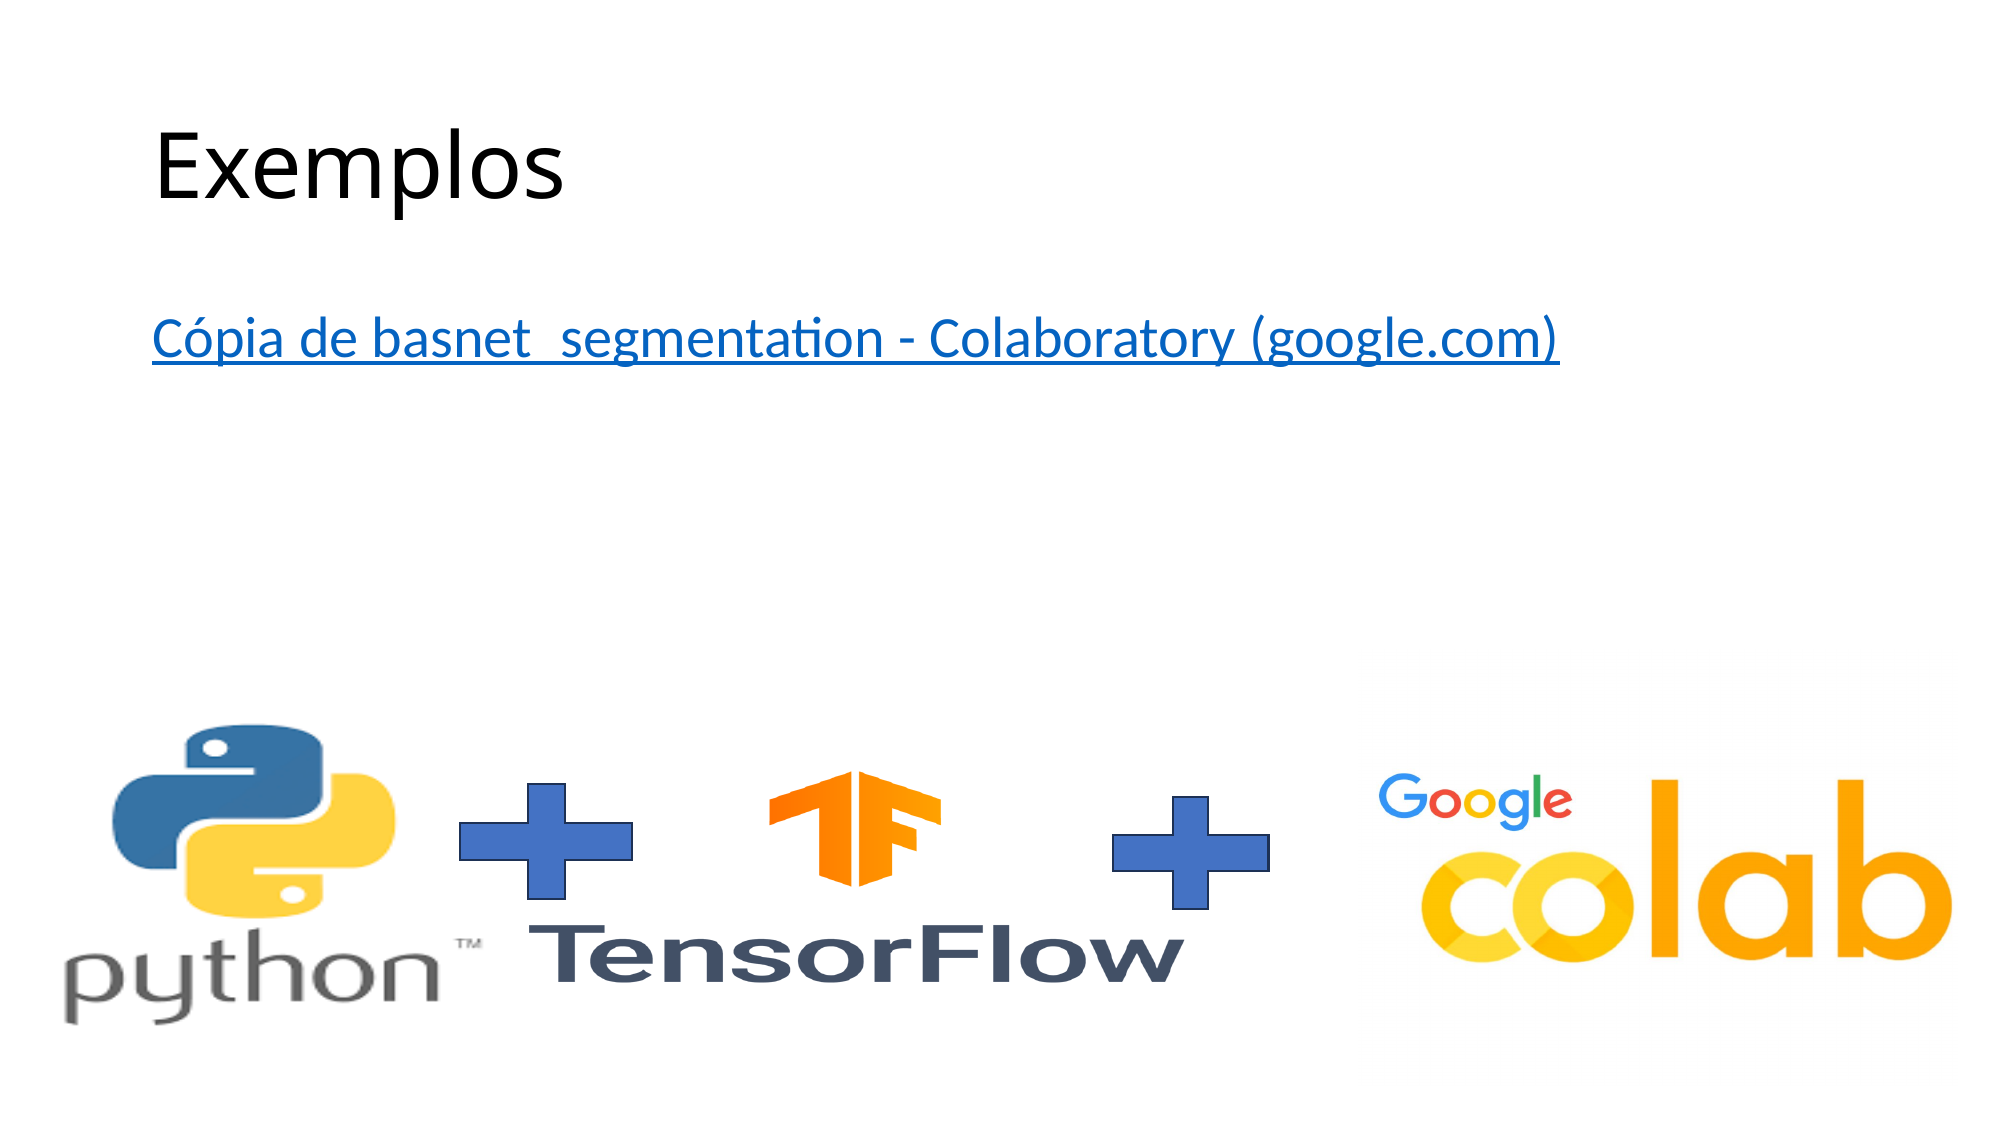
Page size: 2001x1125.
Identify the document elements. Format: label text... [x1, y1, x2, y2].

list Cópia de basnet_segmentation - Colaboratory (google.com) [137, 299, 1849, 627]
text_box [41, 649, 1958, 1086]
title Exemplos [137, 59, 1863, 278]
